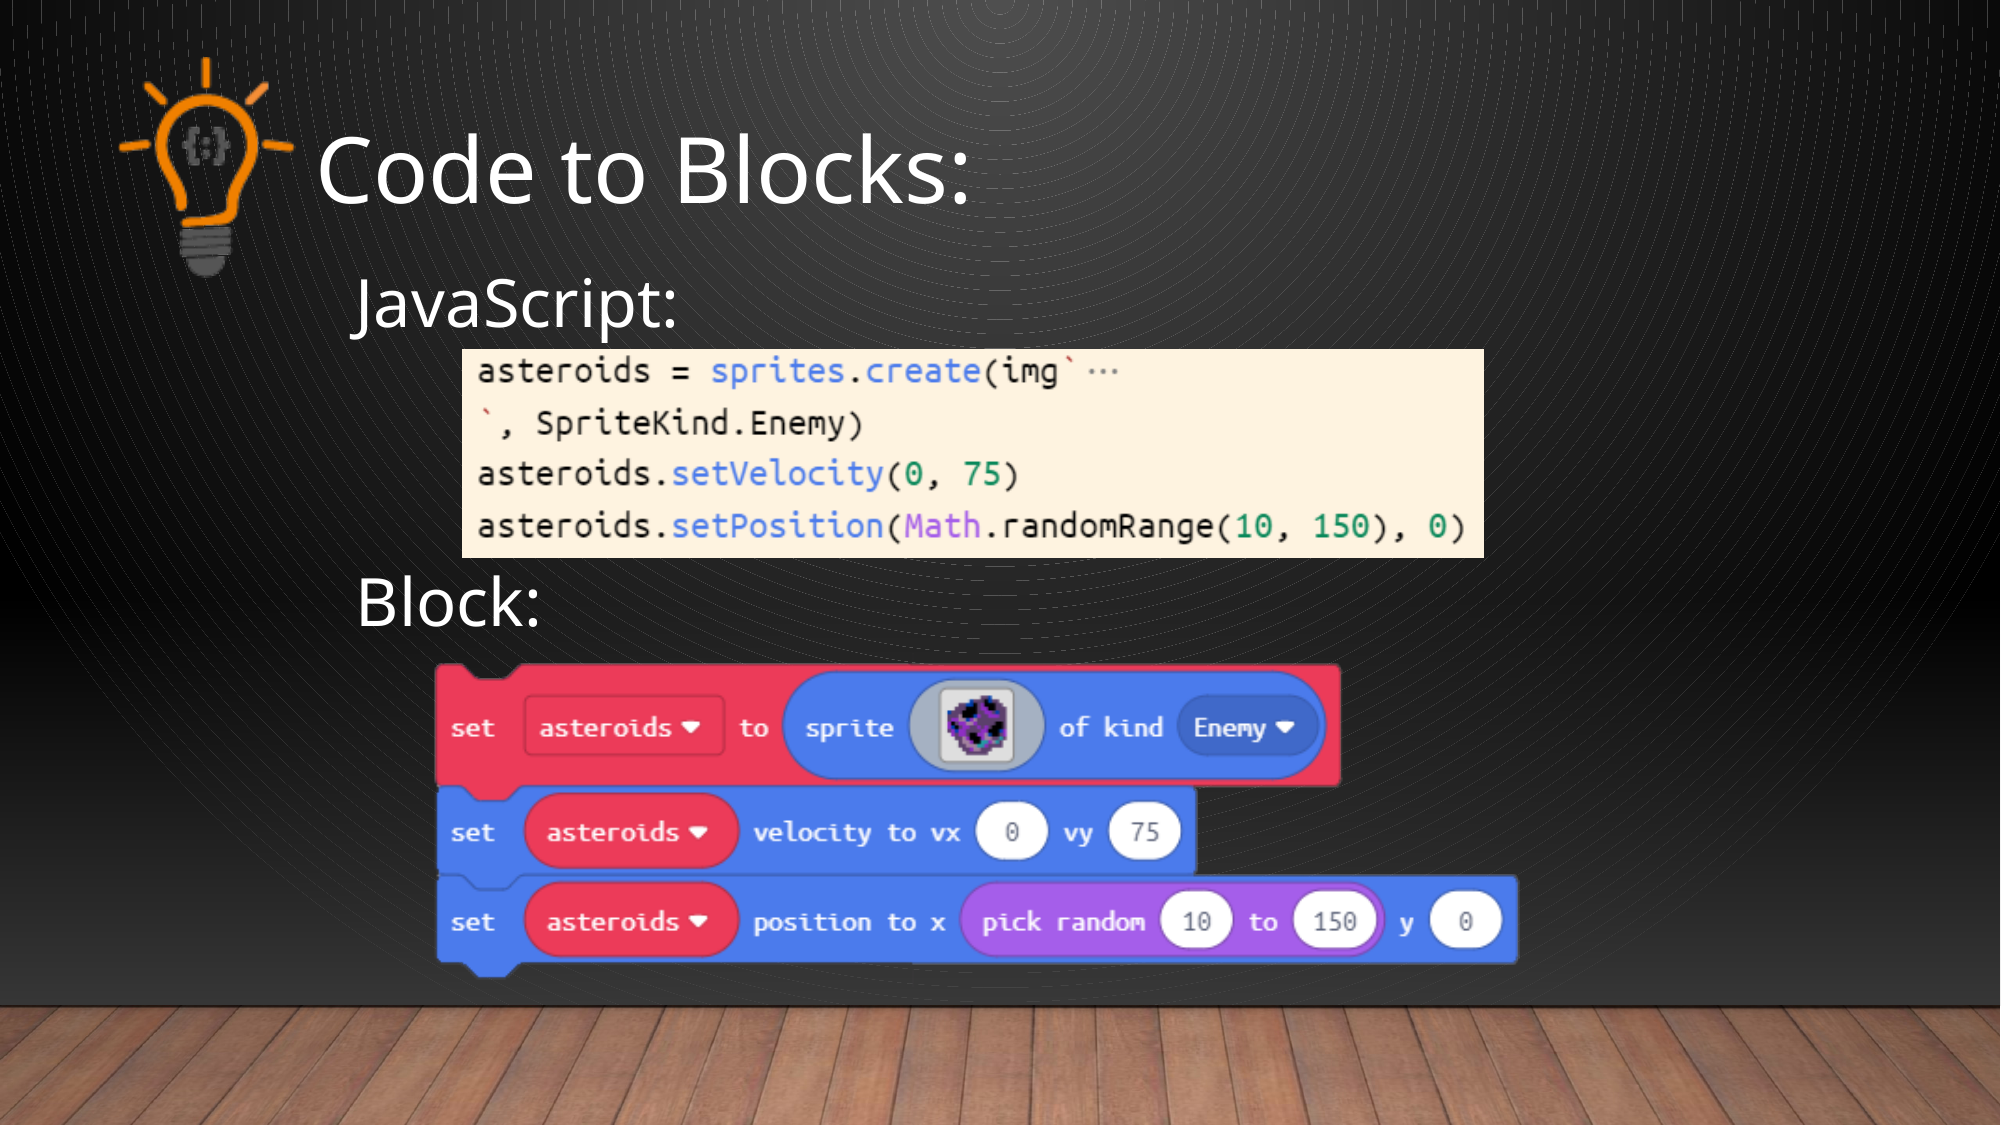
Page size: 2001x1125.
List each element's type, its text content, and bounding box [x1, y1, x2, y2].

picture [462, 348, 1484, 558]
text_box [80, 327, 988, 734]
picture [118, 56, 297, 279]
picture [428, 653, 1521, 987]
text_box Block: [341, 552, 1605, 647]
text_box Code to Blocks: [300, 104, 989, 230]
picture [0, 1005, 2000, 1125]
text_box JavaScript: [341, 253, 1605, 349]
